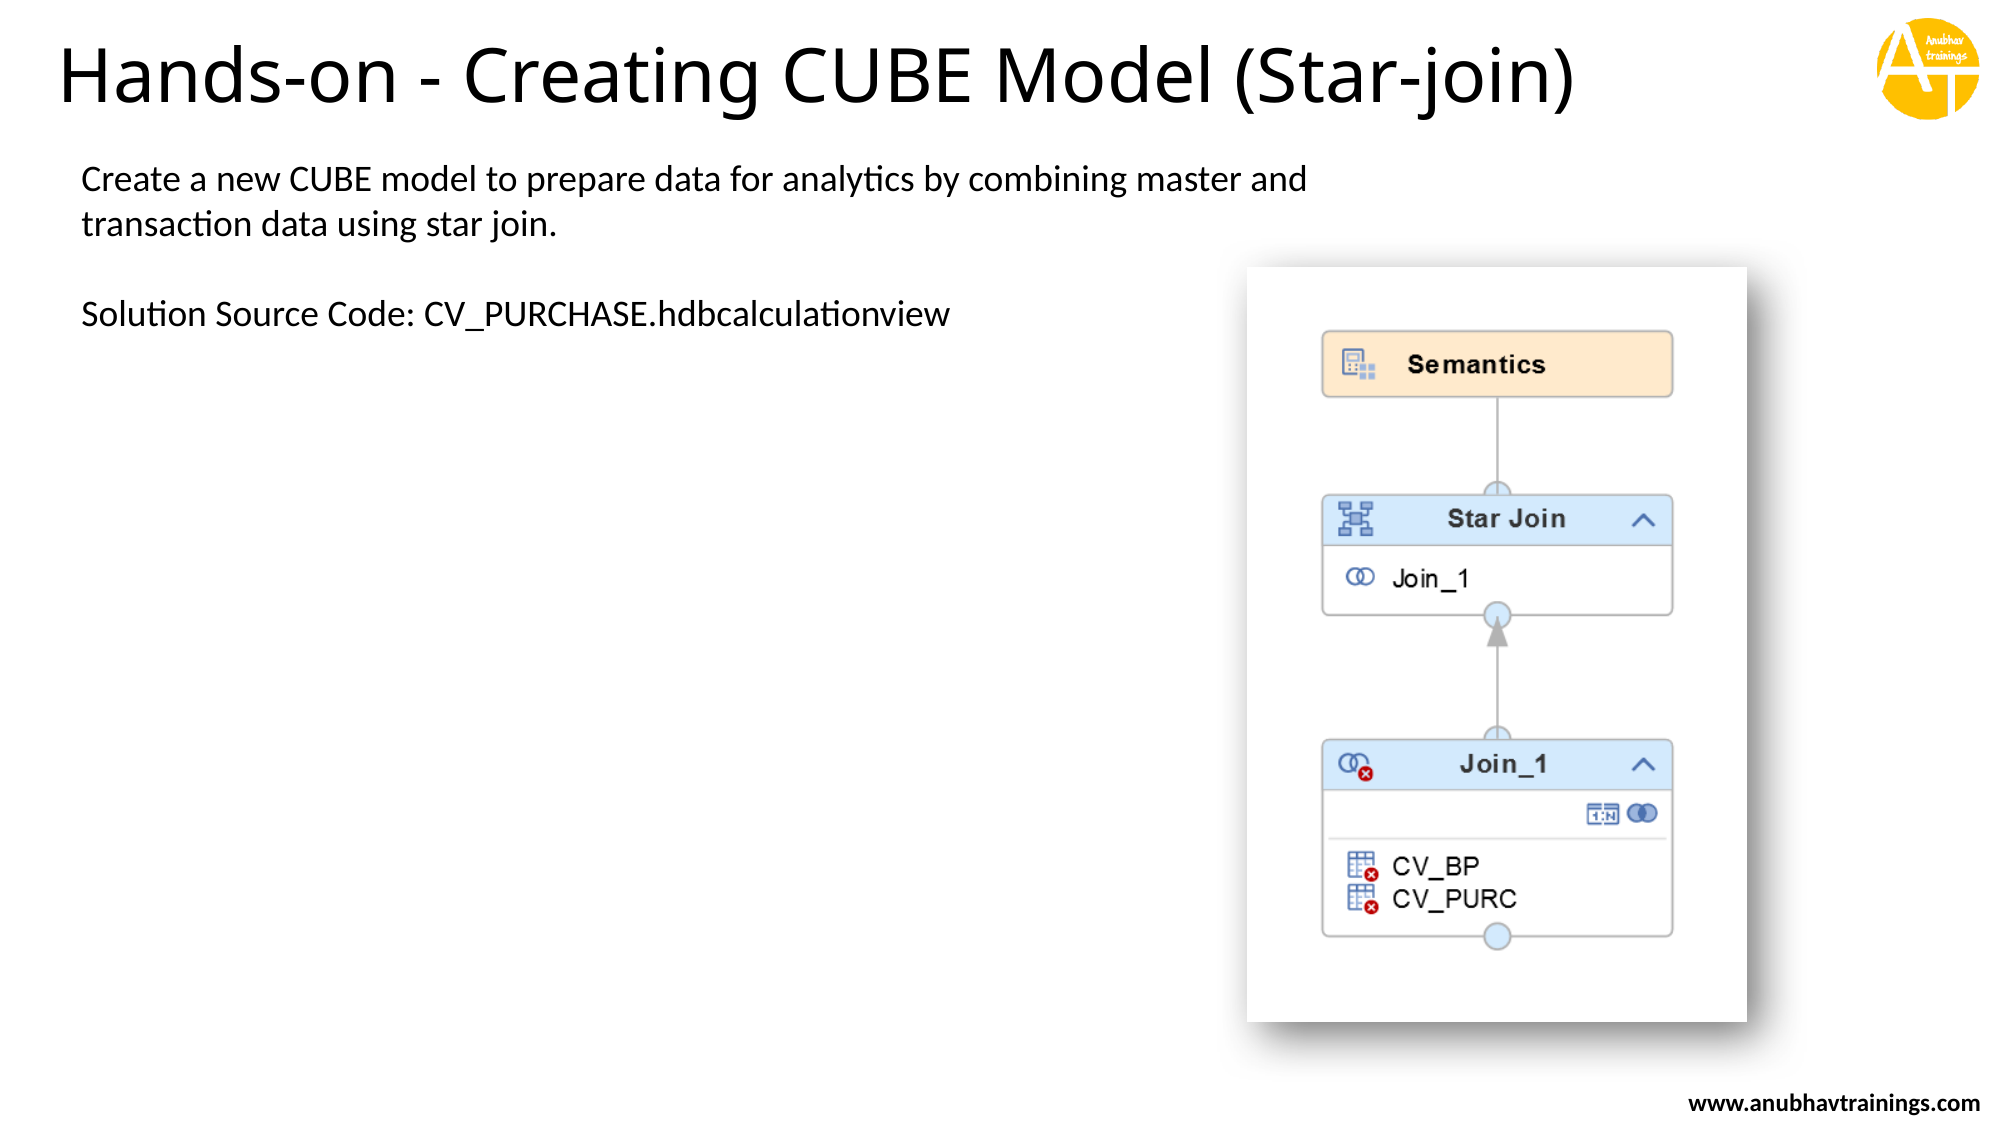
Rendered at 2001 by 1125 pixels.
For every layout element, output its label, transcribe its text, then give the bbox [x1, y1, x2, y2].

footer www.anubhavtrainings.com [1669, 1089, 2000, 1114]
text_box Hands-on - Creating CUBE Model (Star-join) [42, 30, 1866, 128]
text_box Create a new CUBE model to prepare data for analytics by combining master and transaction data using star join. Solution Source Code: CV_PURCHASE.hdbcalculationview [66, 146, 1388, 342]
picture [1247, 267, 1747, 1022]
picture [1866, 11, 1985, 128]
